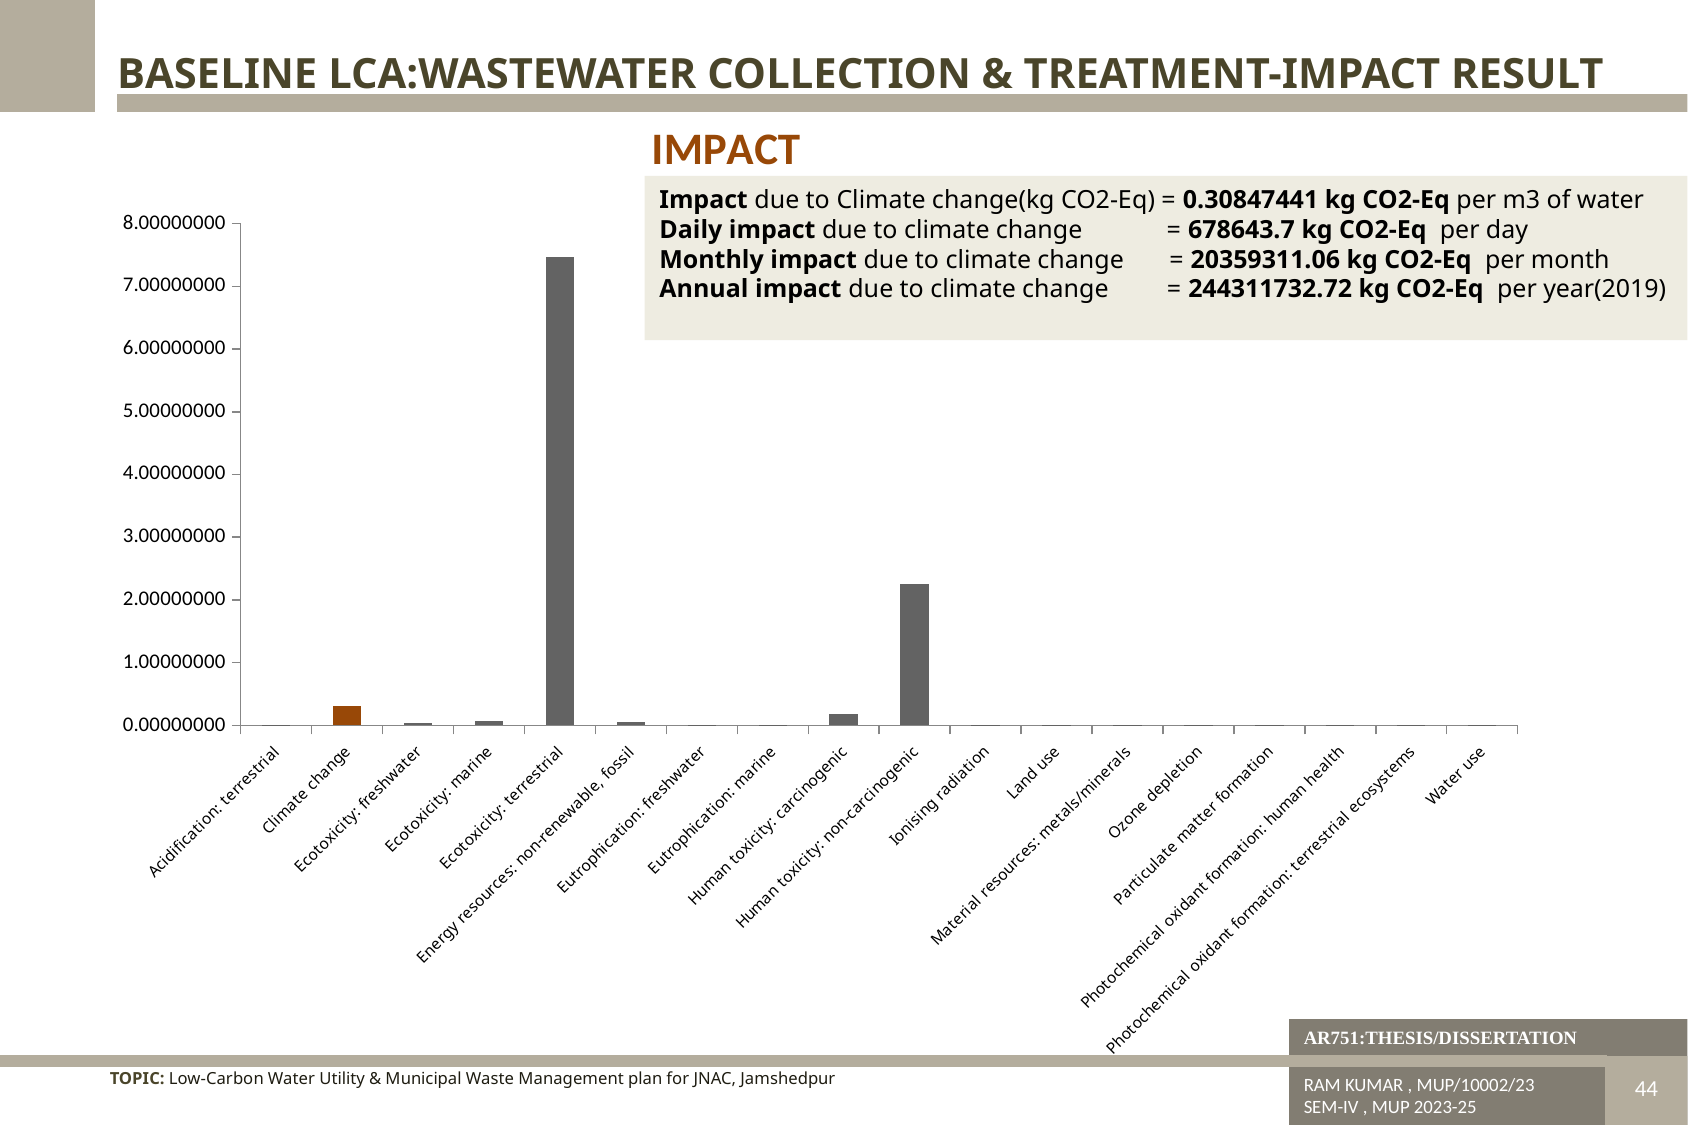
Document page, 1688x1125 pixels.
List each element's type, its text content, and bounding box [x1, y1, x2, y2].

chart [93, 93, 1547, 1079]
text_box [0, 1014, 1688, 1125]
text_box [0, 0, 96, 113]
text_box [1547, 93, 1688, 113]
text_box Impact due to Climate change(kg CO2-Eq) = 0.30847441 kg CO2-Eq per m3 of water Daily impact due to climate change = 678643.7 kg CO2-Eq per day Monthly impact due to climate change = 20359311.06 kg CO2-Eq per month Annual impact due to climate change = 244311732.72 kg CO2-Eq per year(2019) [1551, 175, 1688, 341]
text_box BASELINE LCA:WASTEWATER COLLECTION & TREATMENT-IMPACT RESULT [117, 46, 1688, 93]
